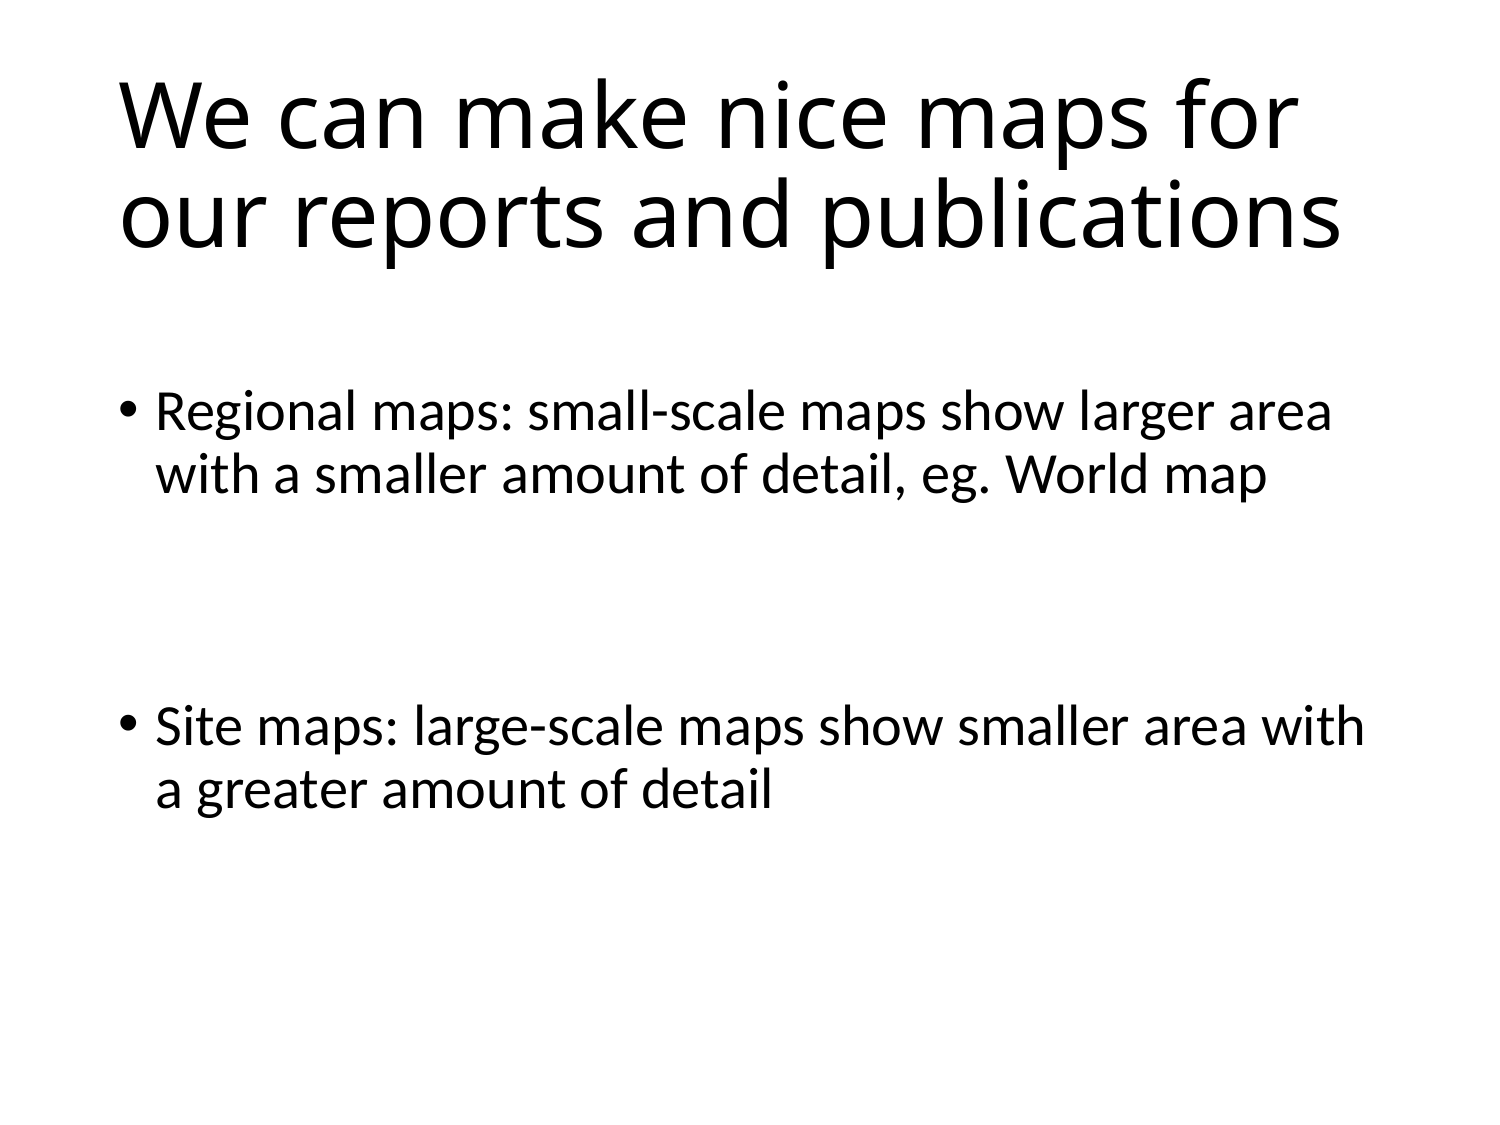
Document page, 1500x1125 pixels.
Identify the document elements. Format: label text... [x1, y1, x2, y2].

list Regional maps: small-scale maps show larger area with a smaller amount of detail, eg. World map Site maps: large-scale maps show smaller area with a greater amount of detail [103, 372, 1397, 1014]
title We can make nice maps for our reports and publications [103, 59, 1397, 278]
